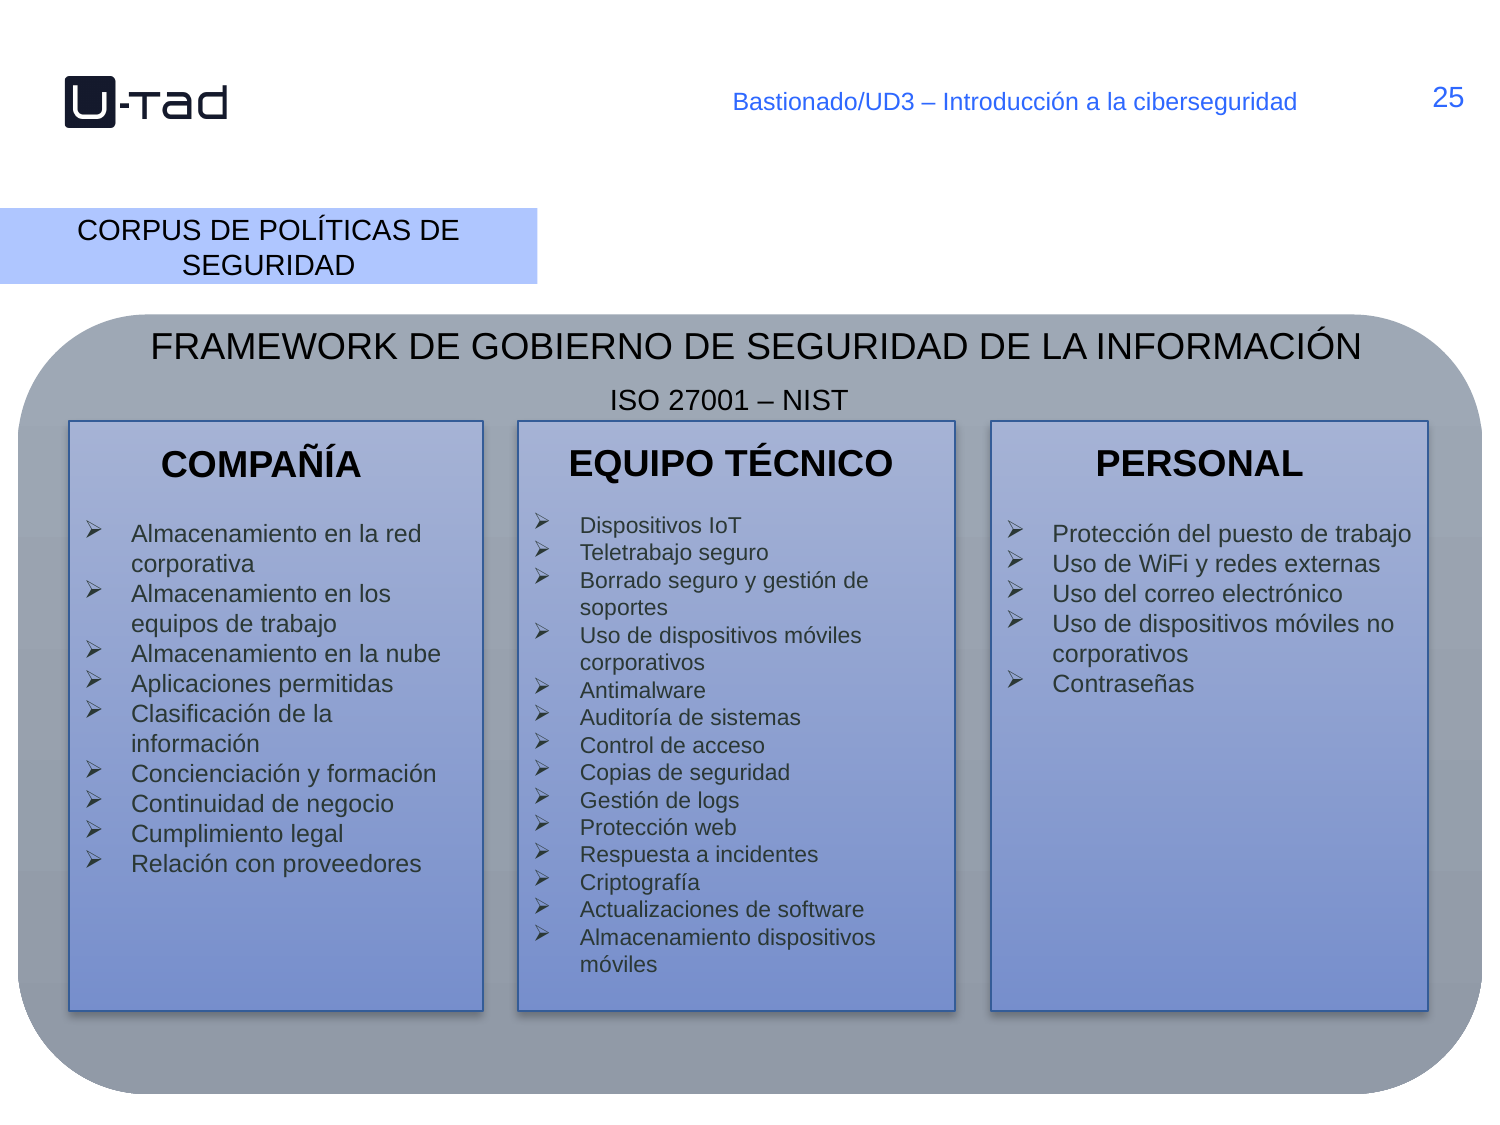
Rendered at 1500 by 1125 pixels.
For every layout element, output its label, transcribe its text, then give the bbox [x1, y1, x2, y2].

text_box PERSONAL [1080, 431, 1459, 492]
text_box Dispositivos IoT Teletrabajo seguro Borrado seguro y gestión de soportes Uso de dispositivos móviles corporativos Antimalware Auditoría de sistemas Control de acceso Copias de seguridad Gestión de logs Protección web Respuesta a incidentes Criptografía Actualizaciones de software Almacenamiento dispositivos móviles [517, 420, 956, 1012]
text_box EQUIPO TÉCNICO [553, 431, 932, 492]
text_box ISO 27001 – NIST [595, 373, 867, 424]
text_box CORPUS DE POLÍTICAS DE SEGURIDAD [0, 207, 539, 286]
text_box [17, 315, 1483, 1095]
text_box FRAMEWORK DE GOBIERNO DE SEGURIDAD DE LA INFORMACIÓN [135, 314, 1388, 375]
text_box COMPAÑÍA [146, 432, 406, 493]
text_box Protección del puesto de trabajo Uso de WiFi y redes externas Uso del correo electrónico Uso de dispositivos móviles no corporativos Contraseñas [990, 420, 1429, 1012]
text_box Almacenamiento en la red corporativa Almacenamiento en los equipos de trabajo Almacenamiento en la nube Aplicaciones permitidas Clasificación de la información Concienciación y formación Continuidad de negocio Cumplimiento legal Relación con proveedores [68, 420, 484, 1012]
text_box Bastionado/UD3 – Introducción a la ciberseguridad [717, 78, 1338, 128]
